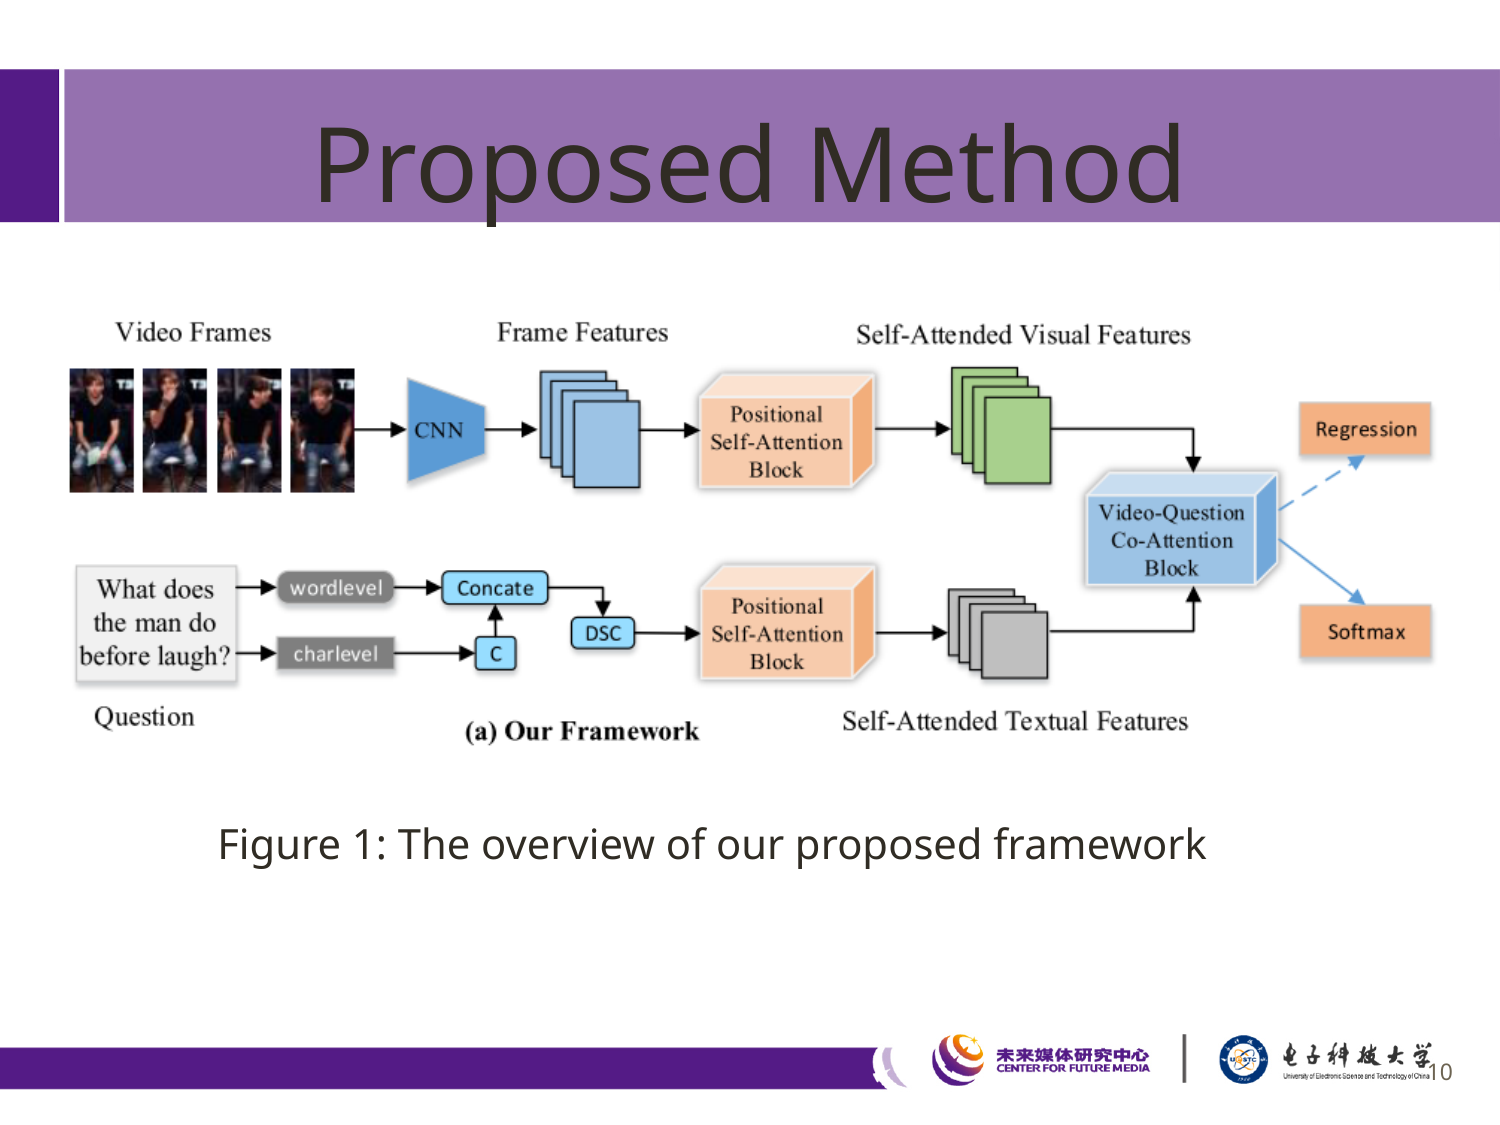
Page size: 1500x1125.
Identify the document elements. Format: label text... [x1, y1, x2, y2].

slide_number 10 [1118, 1042, 1469, 1103]
title Proposed Method [81, 20, 1419, 231]
picture [0, 0, 1500, 1125]
text_box Figure 1: The overview of our proposed framework [179, 810, 1256, 875]
